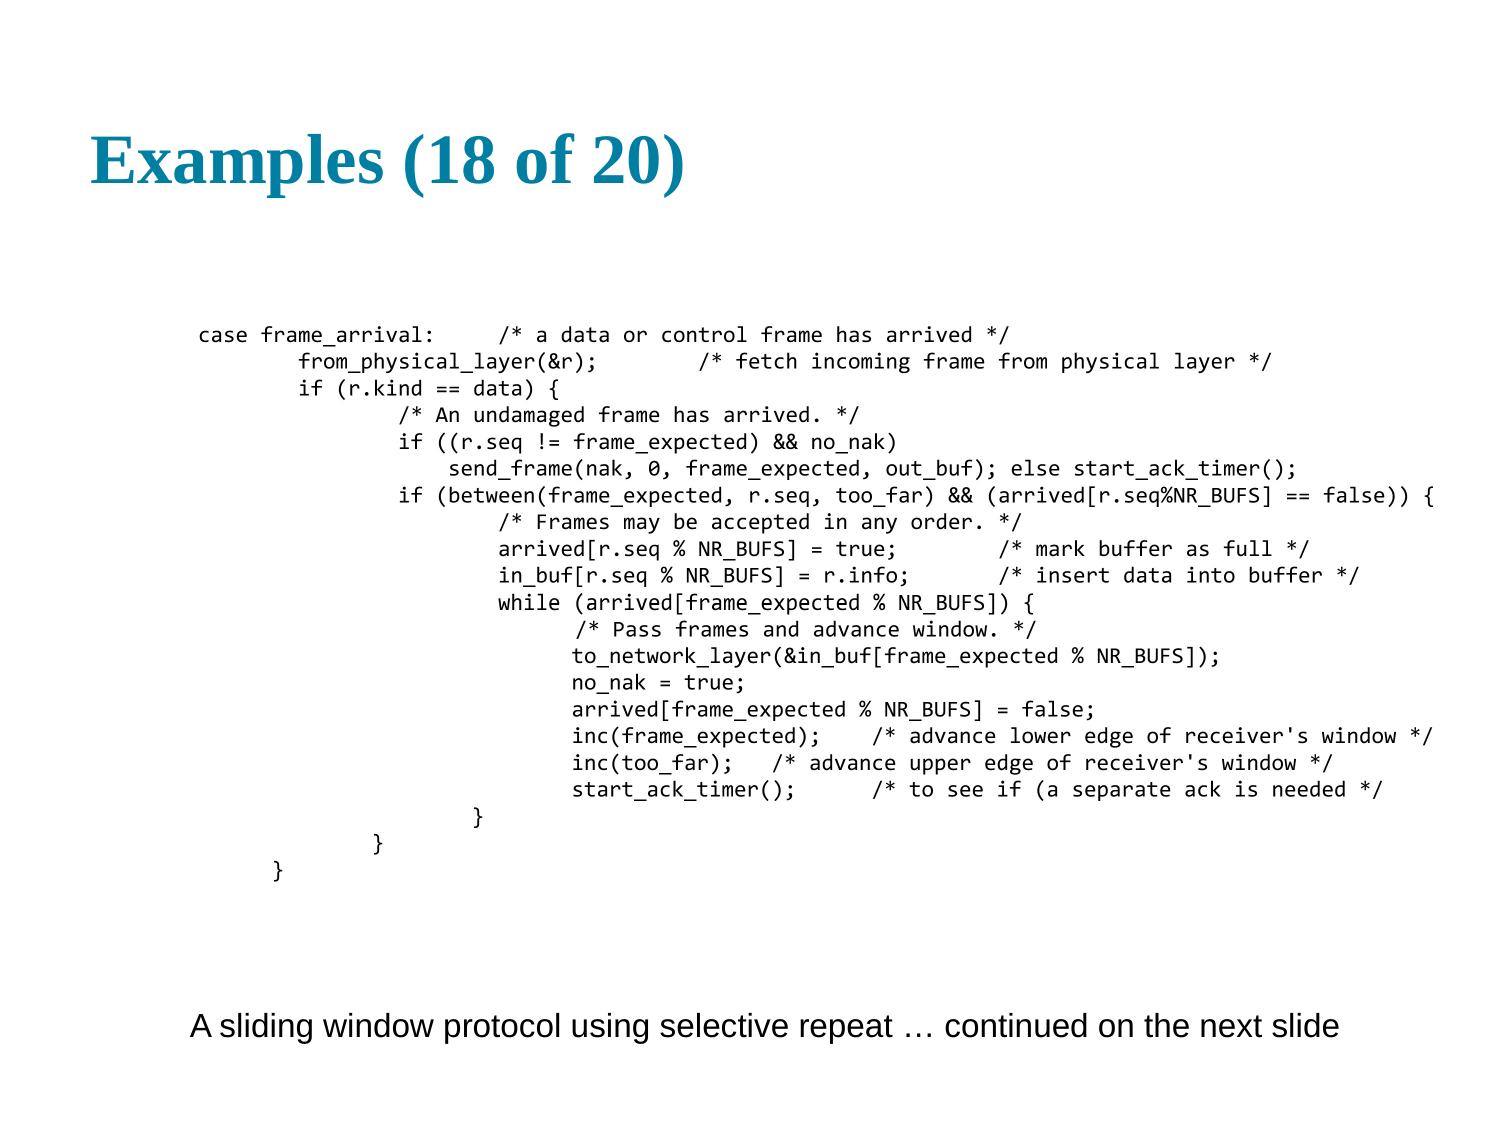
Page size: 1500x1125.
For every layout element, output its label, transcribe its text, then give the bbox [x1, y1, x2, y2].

picture [96, 322, 1437, 886]
title Examples (18 of 20) [75, 37, 1425, 213]
list A sliding window protocol using selective repeat … continued on the next slide [91, 995, 1442, 1059]
